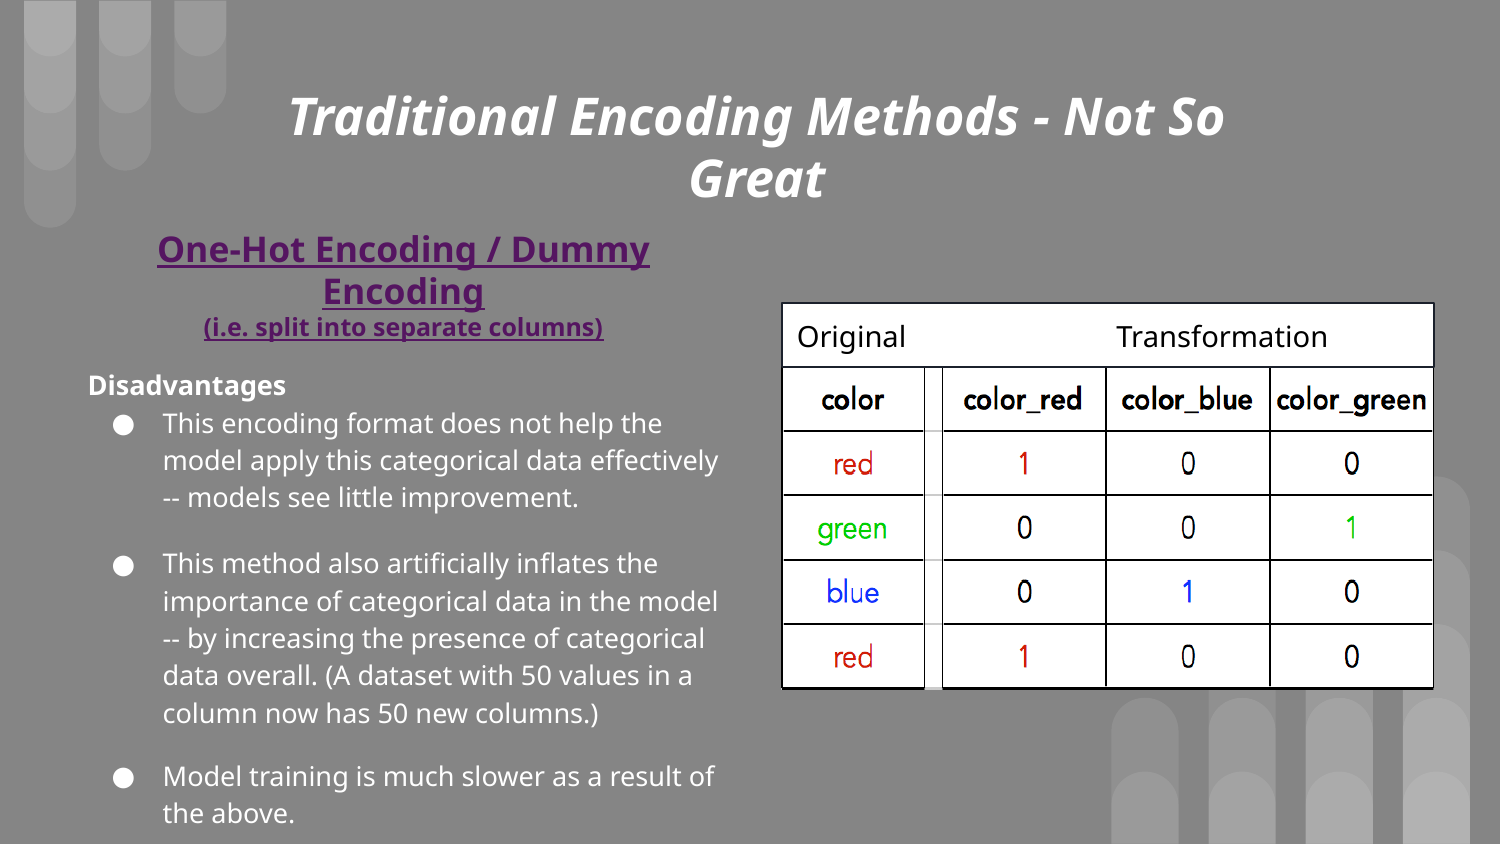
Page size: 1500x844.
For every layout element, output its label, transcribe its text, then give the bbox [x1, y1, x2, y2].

title Traditional Encoding Methods - Not So Great [199, 109, 1316, 183]
text_box One-Hot Encoding / Dummy Encoding (i.e. split into separate columns) Disadvantages This encoding format does not help the model apply this categorical data effectively -- models see little improvement. This method also artificially inflates the importance of categorical data in the model -- by increasing the presence of categorical data overall. (A dataset with 50 values in a column now has 50 new columns.) Model training is much slower as a result of the above. [72, 211, 735, 782]
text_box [781, 302, 1435, 691]
